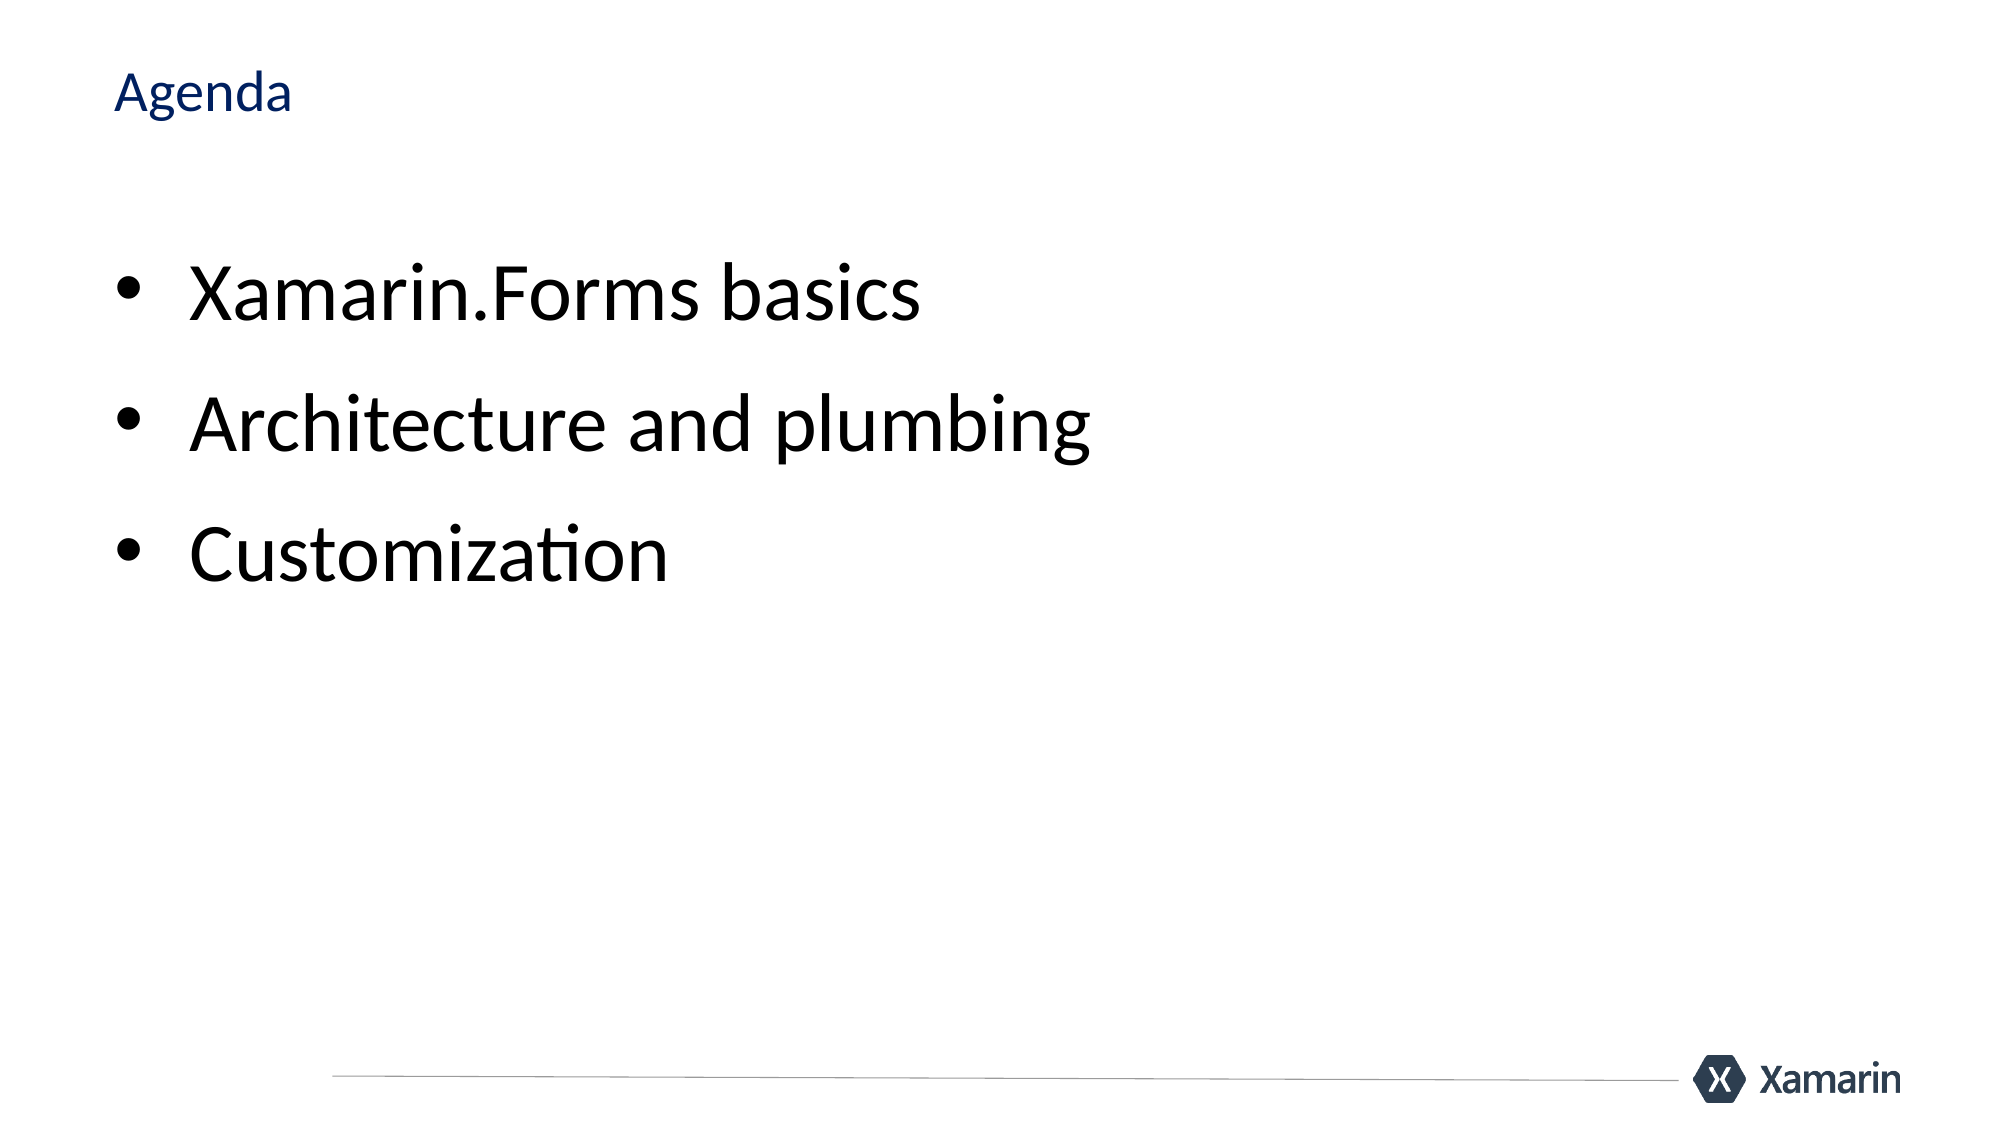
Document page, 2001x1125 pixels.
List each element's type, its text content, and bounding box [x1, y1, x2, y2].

title Agenda [99, 49, 1900, 136]
list Xamarin.Forms basics Architecture and plumbing Customization [99, 219, 1900, 1009]
picture [1693, 1055, 1900, 1103]
